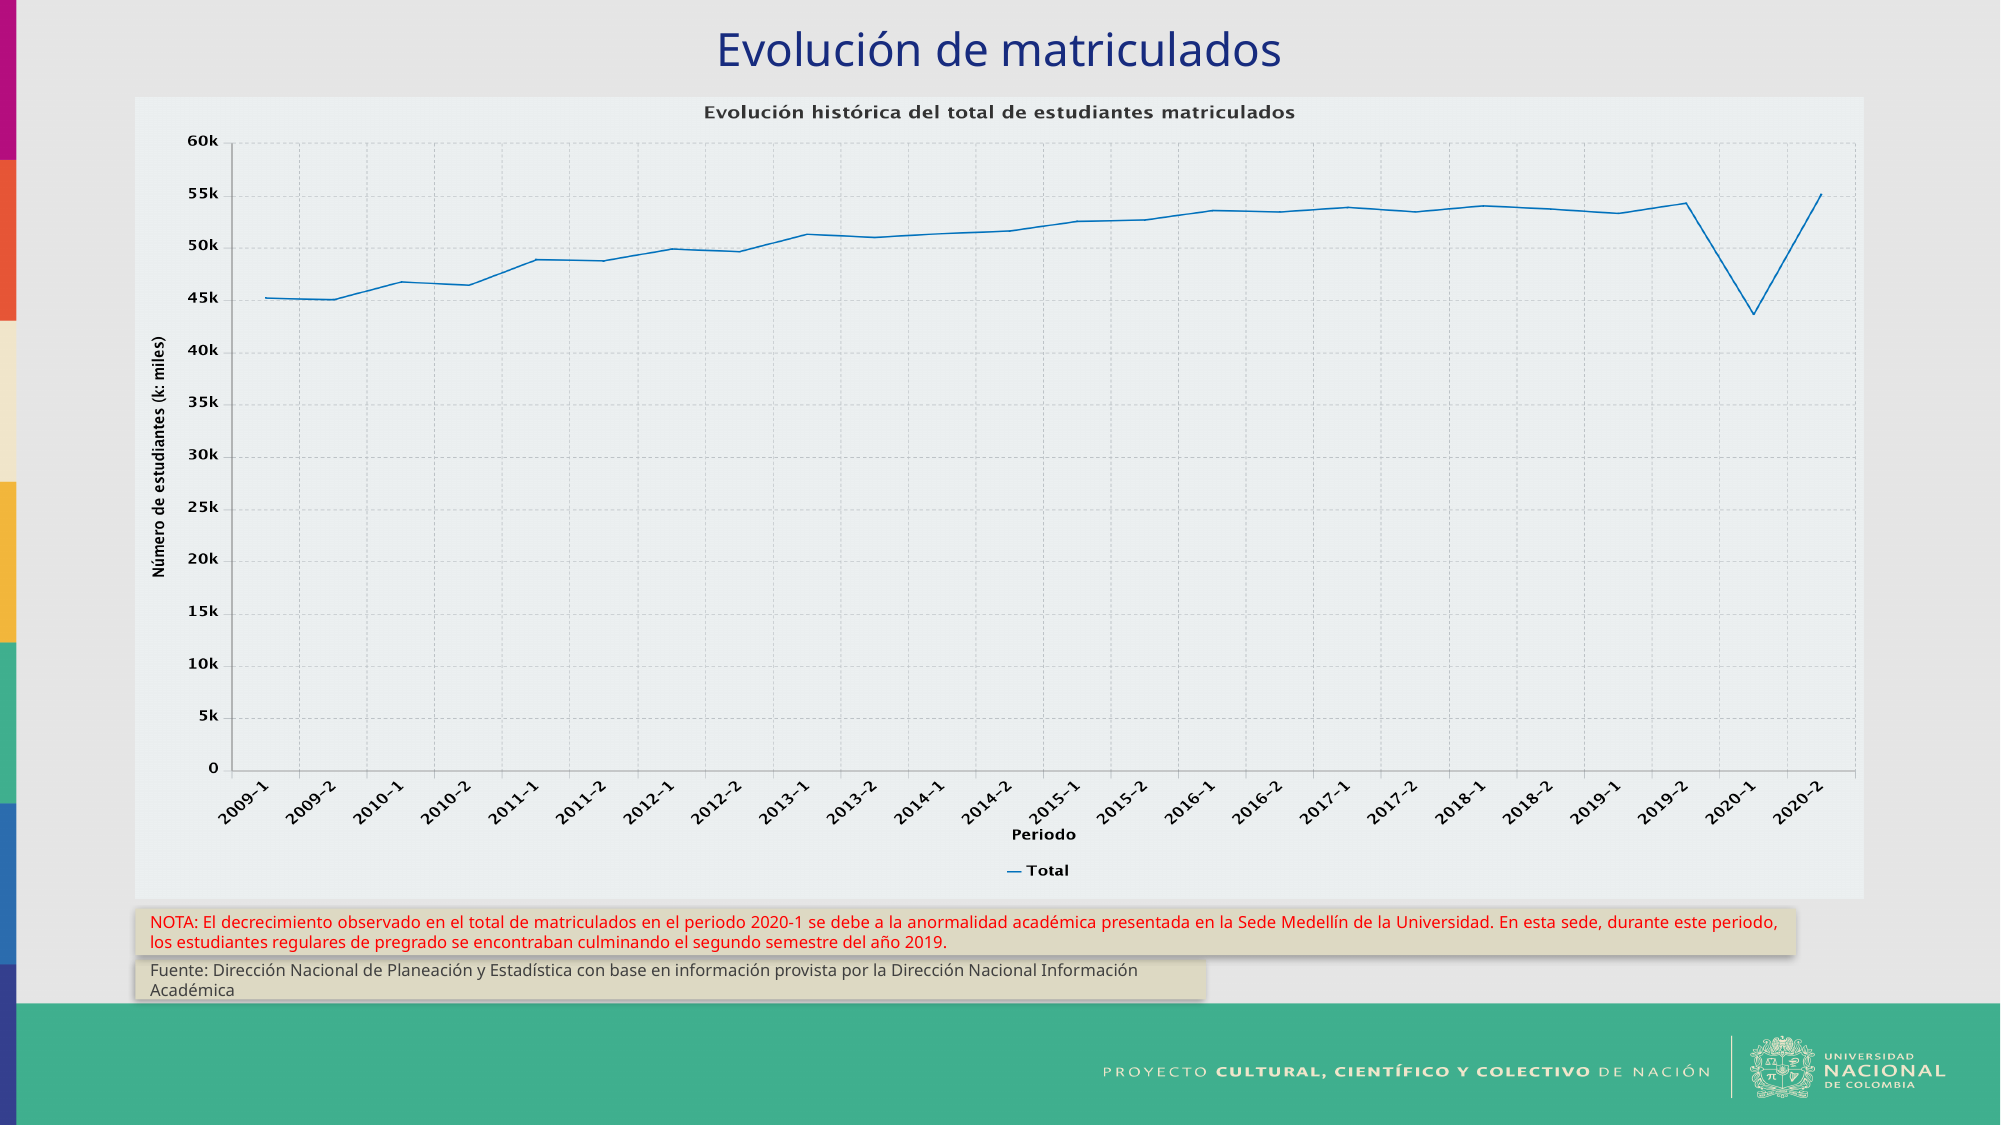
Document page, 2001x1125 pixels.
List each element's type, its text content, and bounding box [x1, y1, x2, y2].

text_box NOTA: El decrecimiento observado en el total de matriculados en el periodo 2020-1 se debe a la anormalidad académica presentada en la Sede Medellín de la Universidad. En esta sede, durante este periodo, los estudiantes regulares de pregrado se encontraban culminando el segundo semestre del año 2019. [135, 910, 1797, 956]
text_box Evolución de matriculados [8, 15, 1991, 81]
picture [0, 0, 2001, 1125]
text_box Fuente: Dirección Nacional de Planeación y Estadística con base en información provista por la Dirección Nacional Información Académica [135, 967, 1207, 1000]
